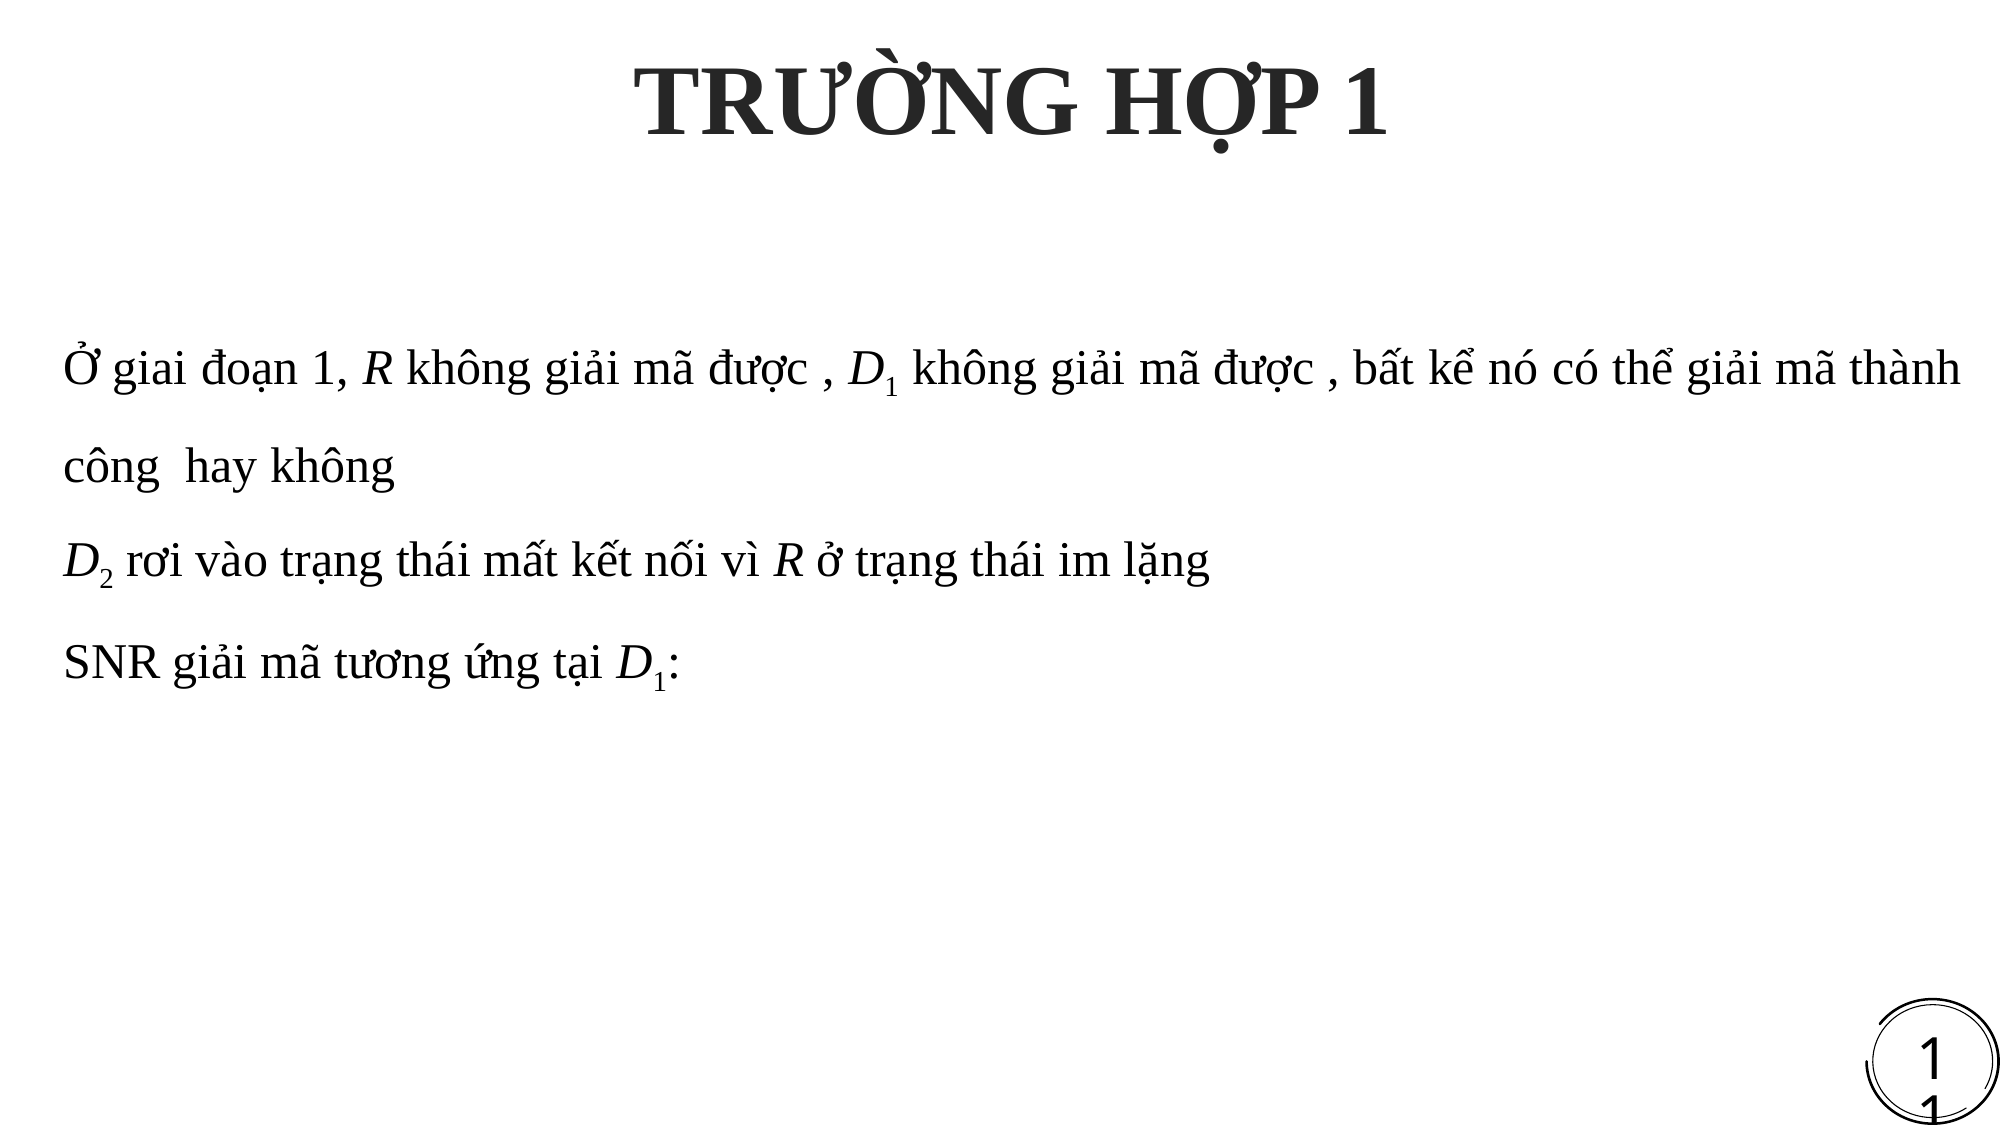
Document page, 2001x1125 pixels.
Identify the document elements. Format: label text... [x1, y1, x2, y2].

list TRƯỜNG HỢP 1 [63, 42, 1962, 162]
text_box 11 [1884, 1025, 1981, 1092]
text_box [1981, 1026, 1994, 1090]
text_box [1872, 1027, 1967, 1119]
text_box [1865, 997, 2000, 1125]
